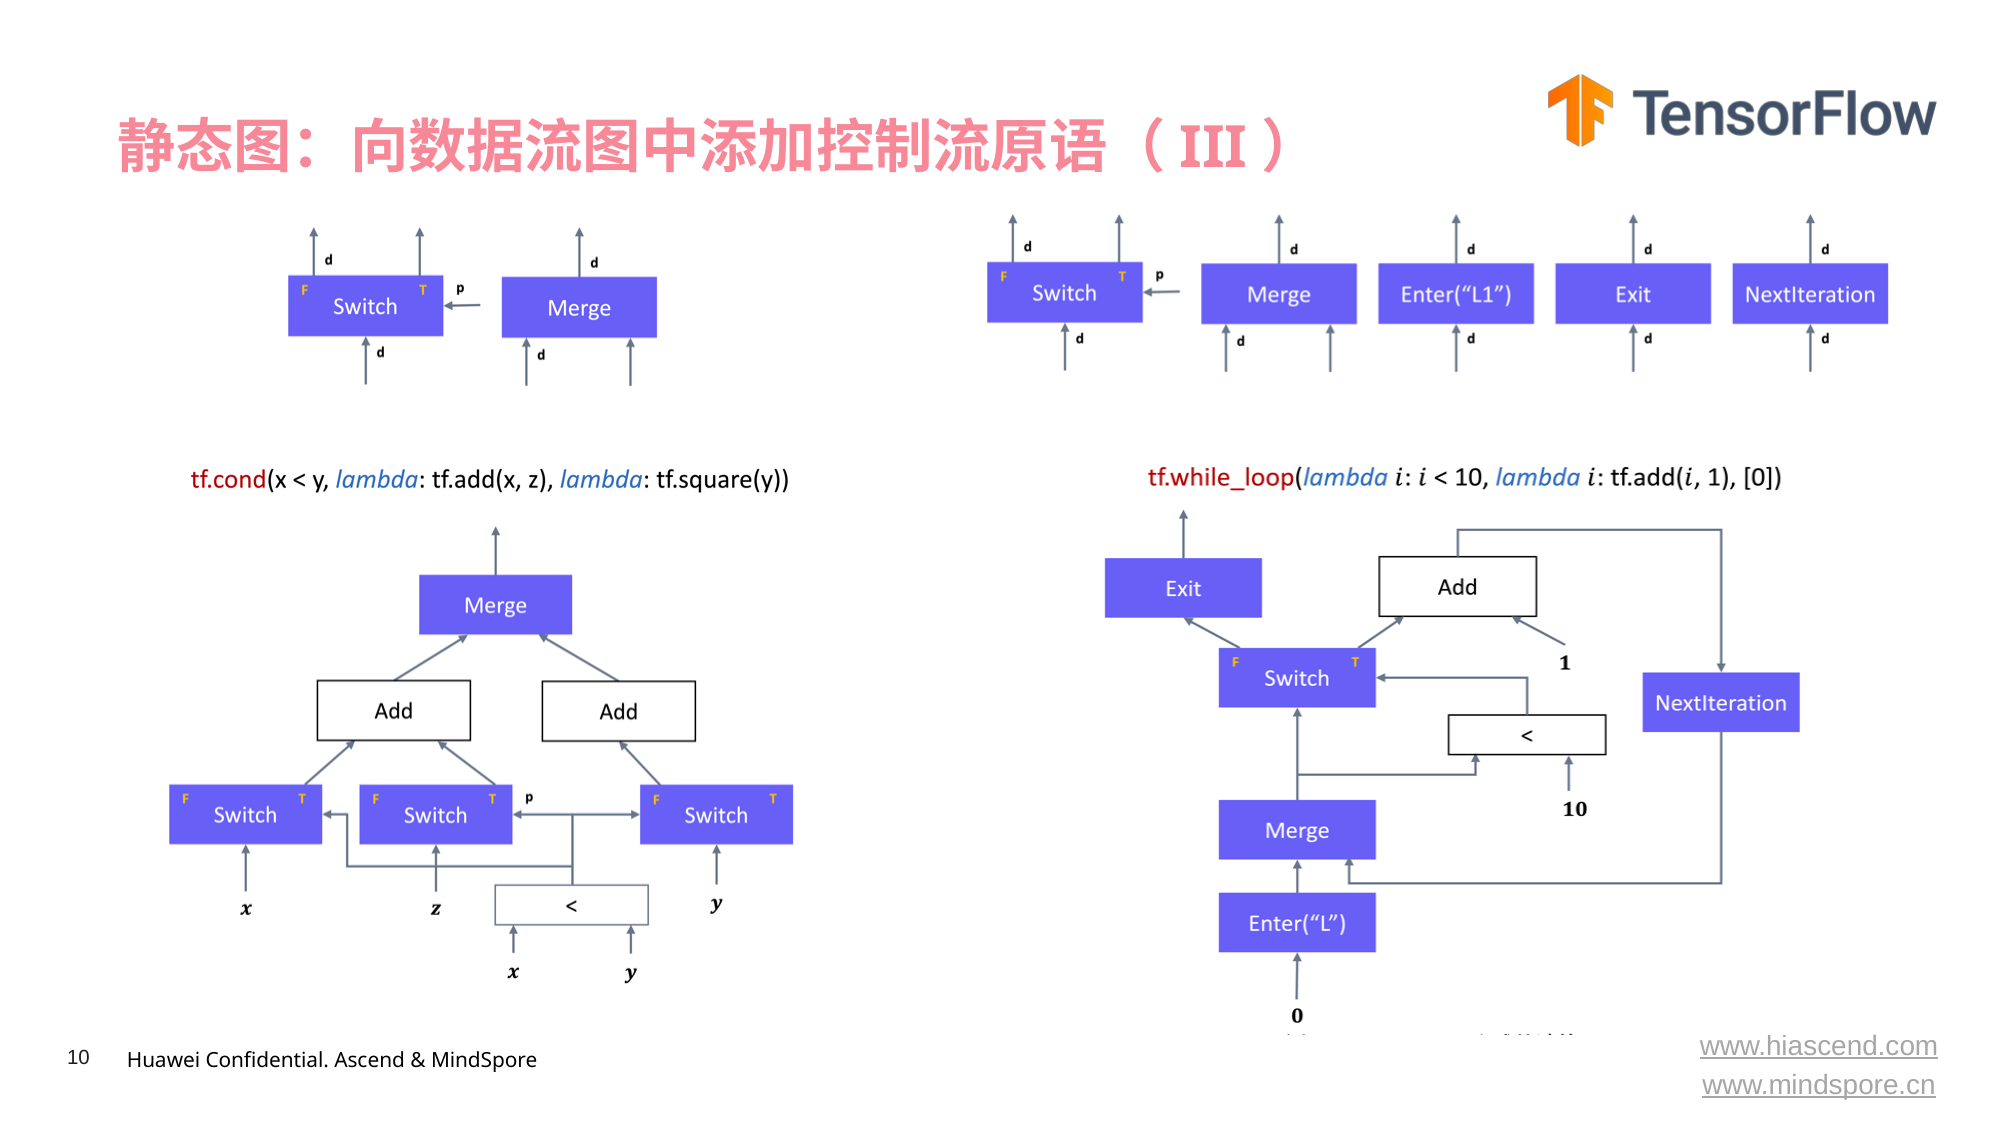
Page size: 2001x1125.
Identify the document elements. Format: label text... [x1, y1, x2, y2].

picture [1070, 455, 1804, 1036]
picture [976, 206, 1899, 380]
title 静态图：向数据流图中添加控制流原语（III） [102, 101, 1509, 199]
picture [1504, 30, 1982, 191]
picture [161, 455, 836, 1024]
picture [276, 219, 668, 394]
